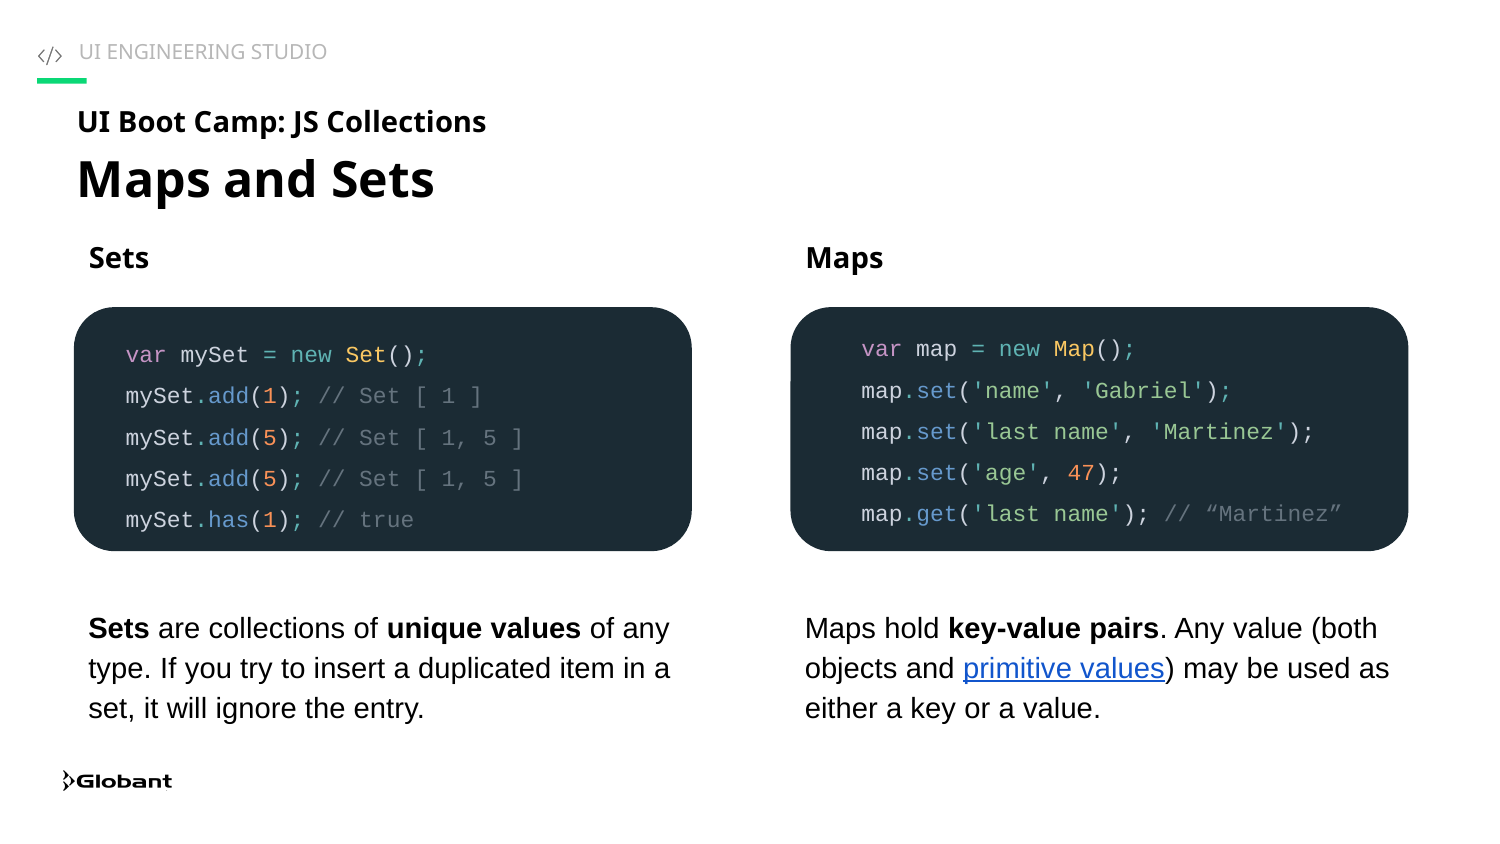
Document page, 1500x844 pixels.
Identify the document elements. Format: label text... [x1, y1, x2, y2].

text_box [790, 307, 1409, 552]
picture [36, 45, 63, 66]
text_box [671, 312, 692, 547]
text_box [37, 78, 87, 84]
picture [62, 770, 172, 791]
text_box [73, 307, 110, 551]
text_box Sets are collections of unique values of any type. If you try to insert a duplicated item in a set, it will ignore the entry. [73, 589, 692, 733]
text_box UI Boot Camp: JS Collections Maps and Sets [61, 83, 751, 227]
text_box Maps [790, 218, 1262, 295]
text_box Maps hold key-value pairs. Any value (both objects and primitive values) may be used as either a key or a value. [789, 589, 1408, 733]
text_box var map = new Map(); map.set('name', 'Gabriel'); map.set('last name', 'Martinez'); map.set('age', 47); map.get('last name'); // “Martinez” [846, 307, 1383, 539]
text_box Sets [73, 218, 546, 295]
text_box var mySet = new Set(); mySet.add(1); // Set [ 1 ] mySet.add(5); // Set [ 1, 5 ] mySet.add(5); // Set [ 1, 5 ] mySet.has(1); // true [110, 307, 671, 552]
text_box UI ENGINEERING STUDIO [64, 29, 632, 69]
